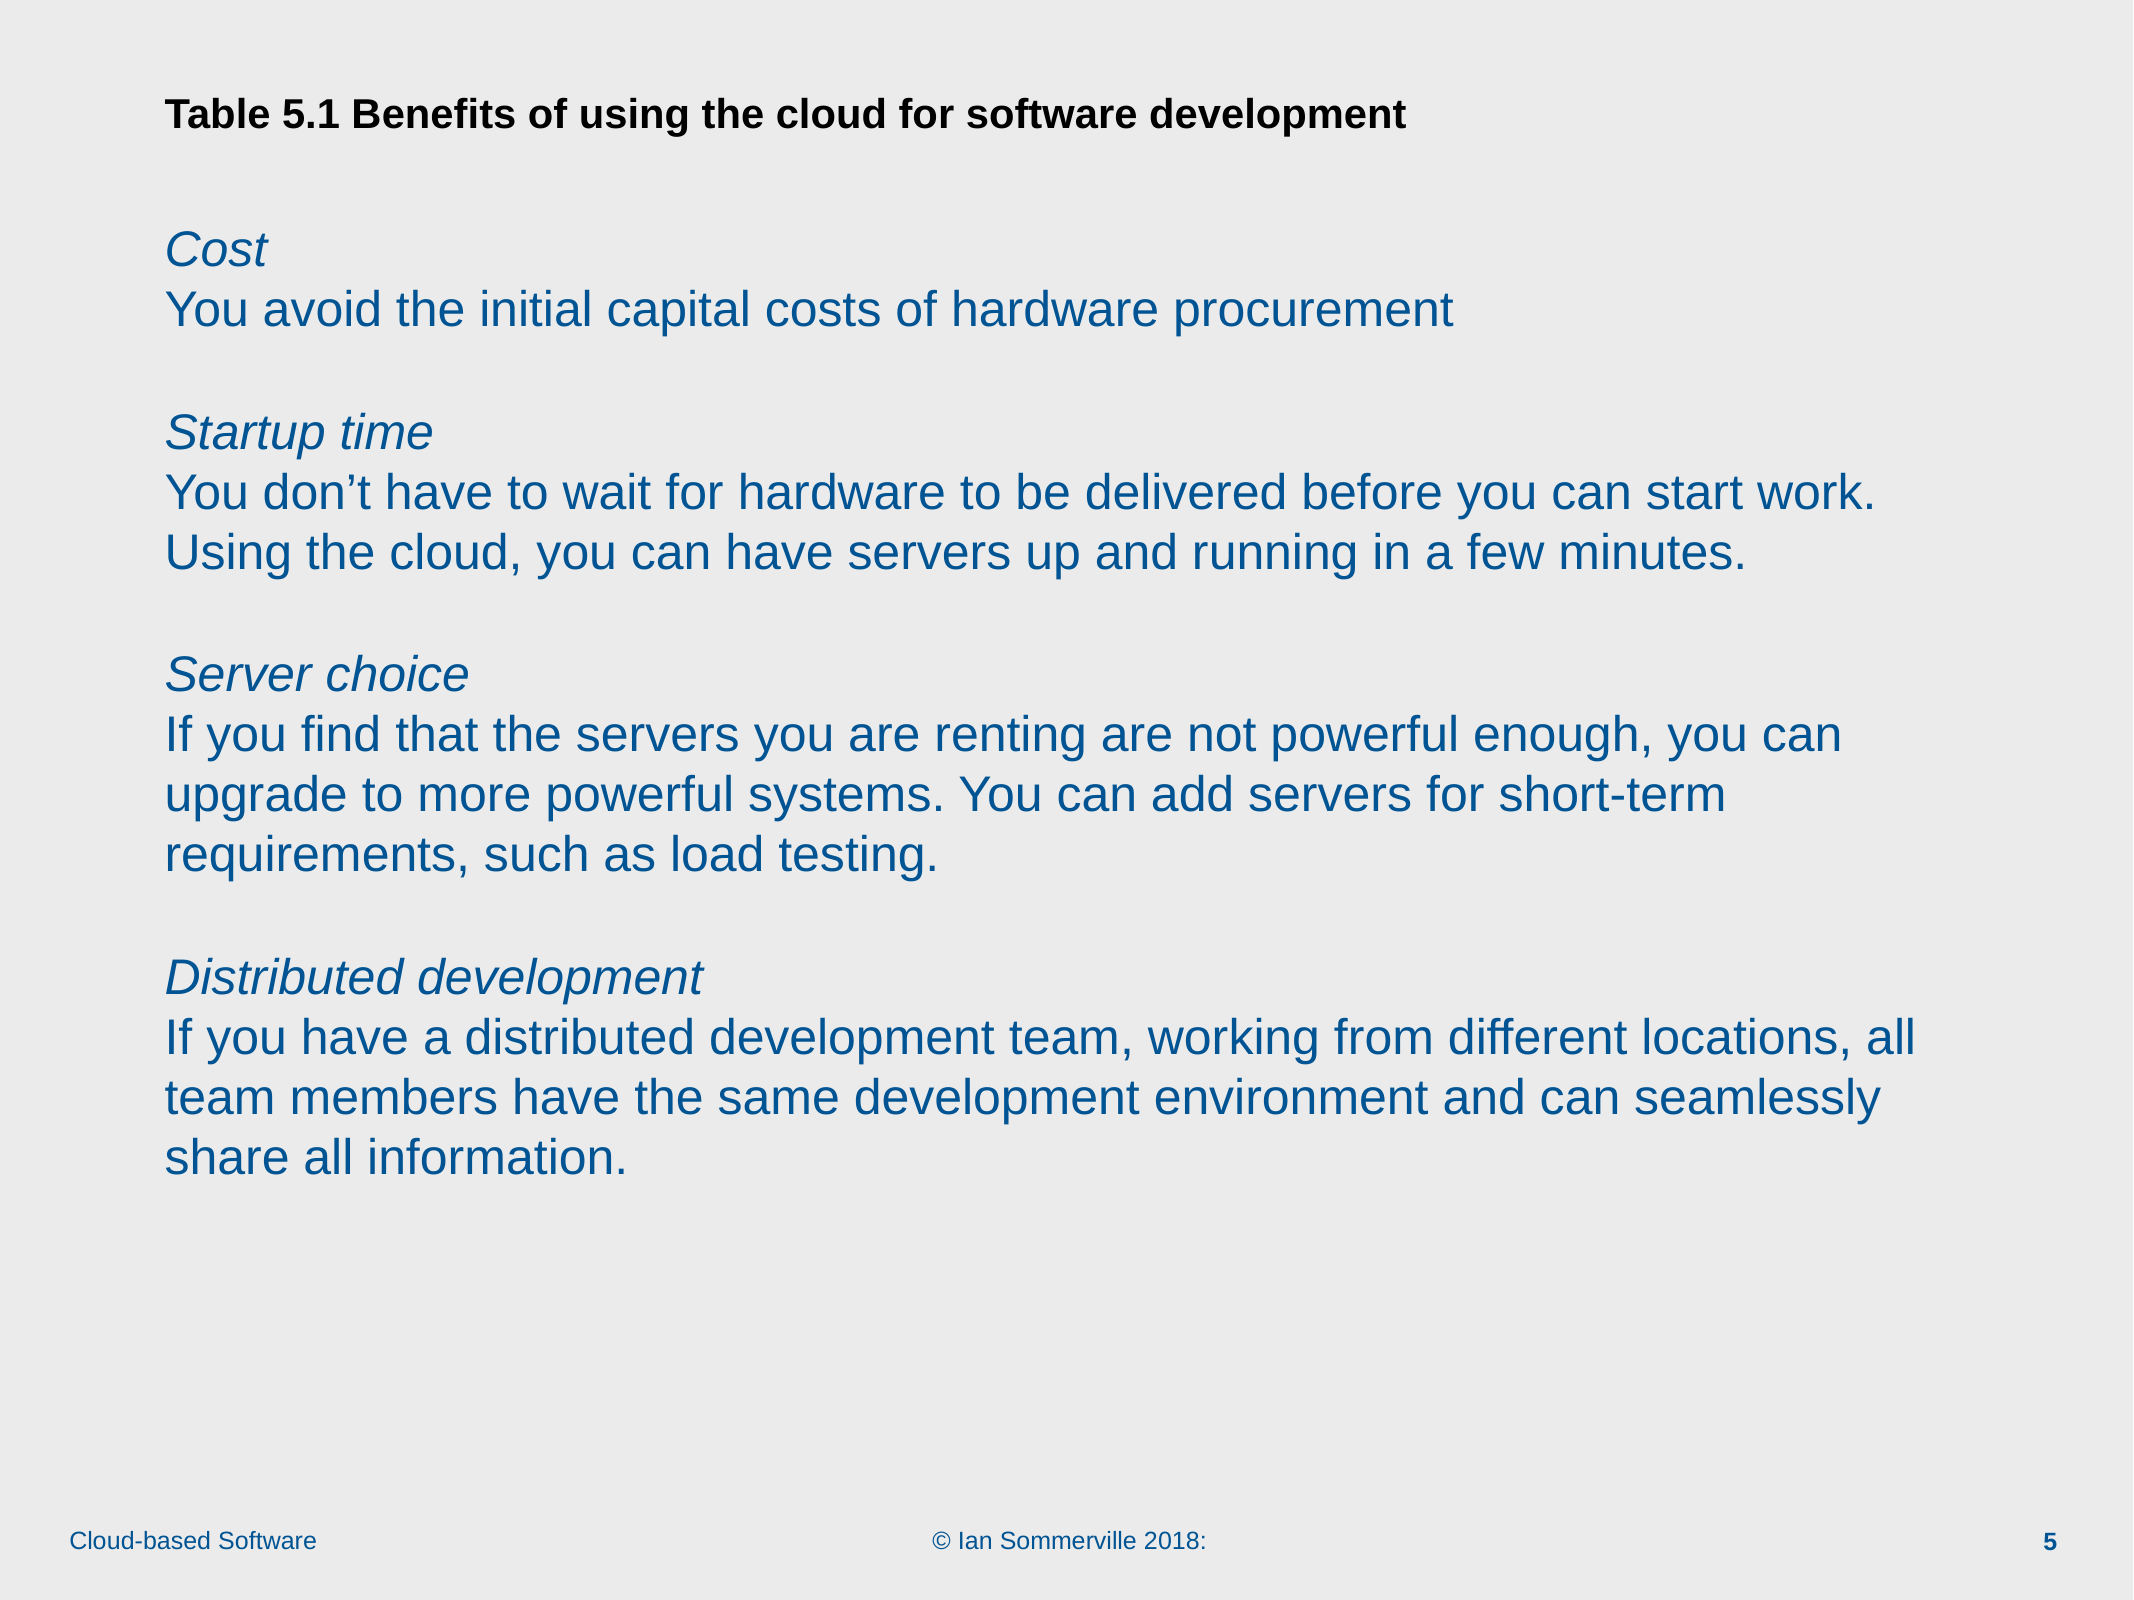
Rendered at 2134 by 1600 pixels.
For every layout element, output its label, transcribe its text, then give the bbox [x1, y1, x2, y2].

title Table 5.1 Benefits of using the cloud for software development [155, 55, 1978, 169]
slide_number 5 [2032, 1516, 2067, 1563]
list Cost You avoid the initial capital costs of hardware procurement Startup time You don’t have to wait for hardware to be delivered before you can start work. Using the cloud, you can have servers up and running in a few minutes. Server choice If you find that the servers you are renting are not powerful enough, you can upgrade to more powerful systems. You can add servers for short-term requirements, such as load testing. Distributed development If you have a distributed development team, working from different locations, all team members have the same development environment and can seamlessly share all information. [155, 207, 1978, 1393]
